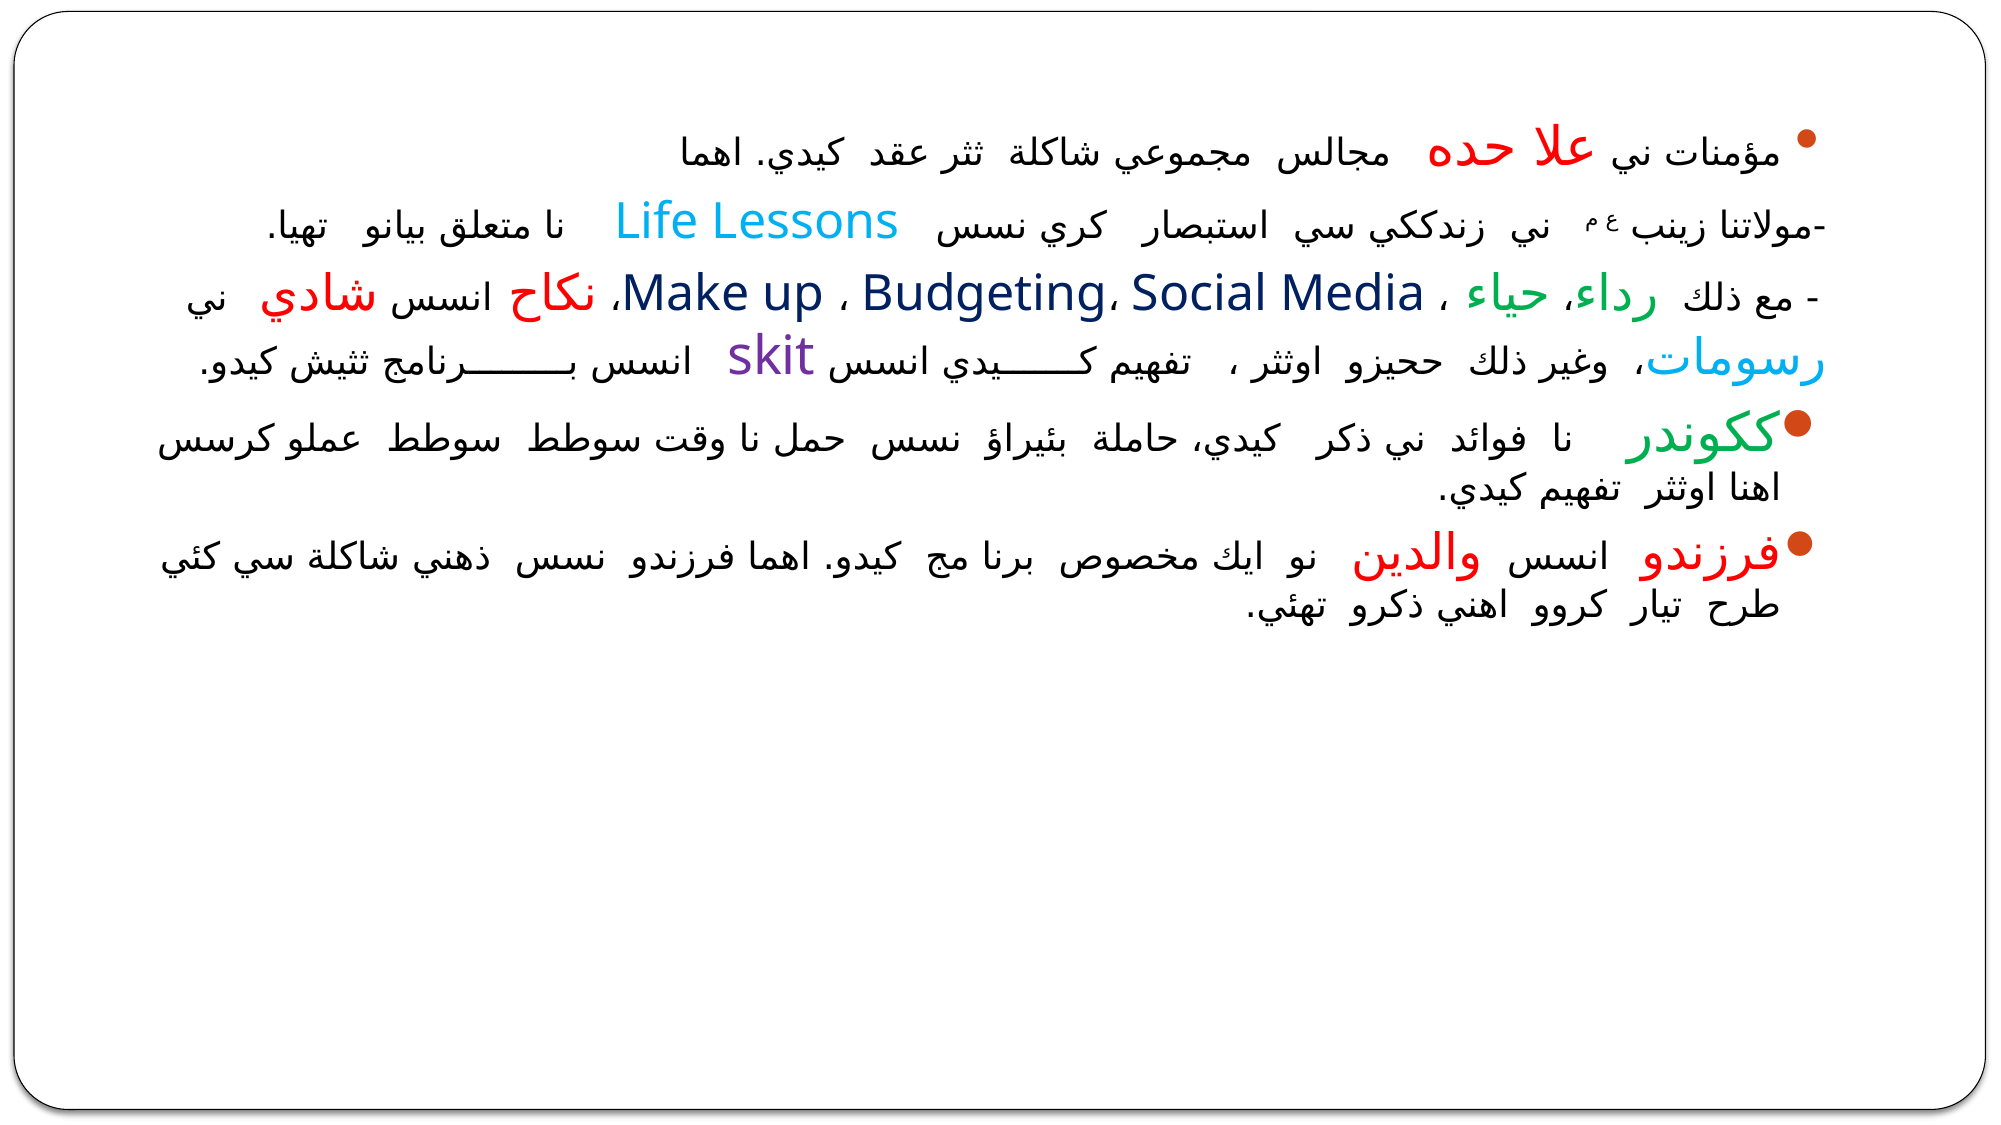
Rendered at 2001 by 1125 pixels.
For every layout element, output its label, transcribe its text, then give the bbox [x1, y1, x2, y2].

list مؤمنات ني علا حده مجالس مجموعي شاكلة ثثر عقد كيدي. اهما -مولاتنا زينب ع م ني زندككي سي استبصار كري نسس Life Lessons نا متعلق بيانو تهيا. - مع ذلك رداء، حياء ، Make up ، Budgeting، Social Media، نكاح انسس شادي ني رسومات، وغير ذلك ححيزو اوثثر ، تفهيم كـــــــيدي انسس skit انسس بـــــــــرنامج ثثيش كيدو. ككوندر نا فوائد ني ذكر كيدي، حاملة بئيراؤ نسس حمل نا وقت سوطط سوطط عملو كرسس اهنا اوثثر تفهيم كيدي. فرزندو انسس والدين نو ايك مخصوص برنا مج كيدو. اهما فرزندو نسس ذهني شاكلة سي كئي طرح تيار كروو اهني ذكرو تهئي. [132, 103, 1842, 935]
